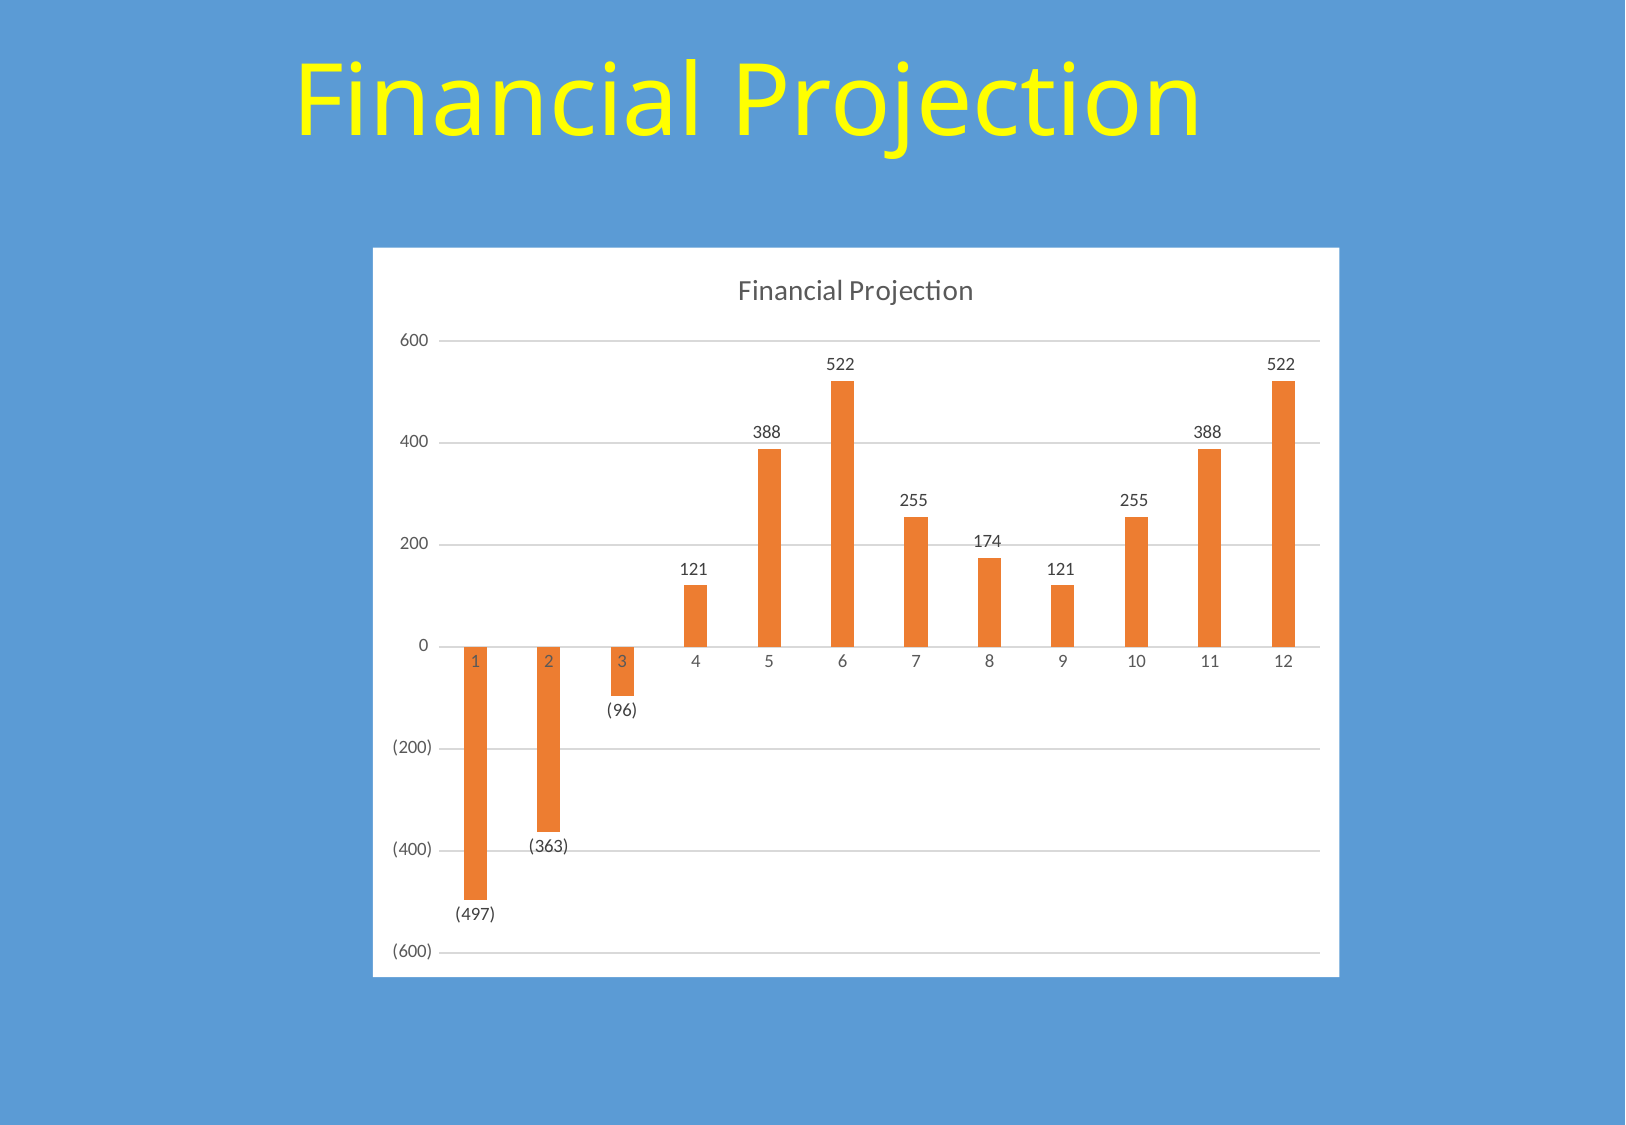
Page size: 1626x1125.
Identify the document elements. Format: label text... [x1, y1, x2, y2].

chart [372, 247, 1340, 978]
text_box Financial Projection [38, 27, 1485, 163]
